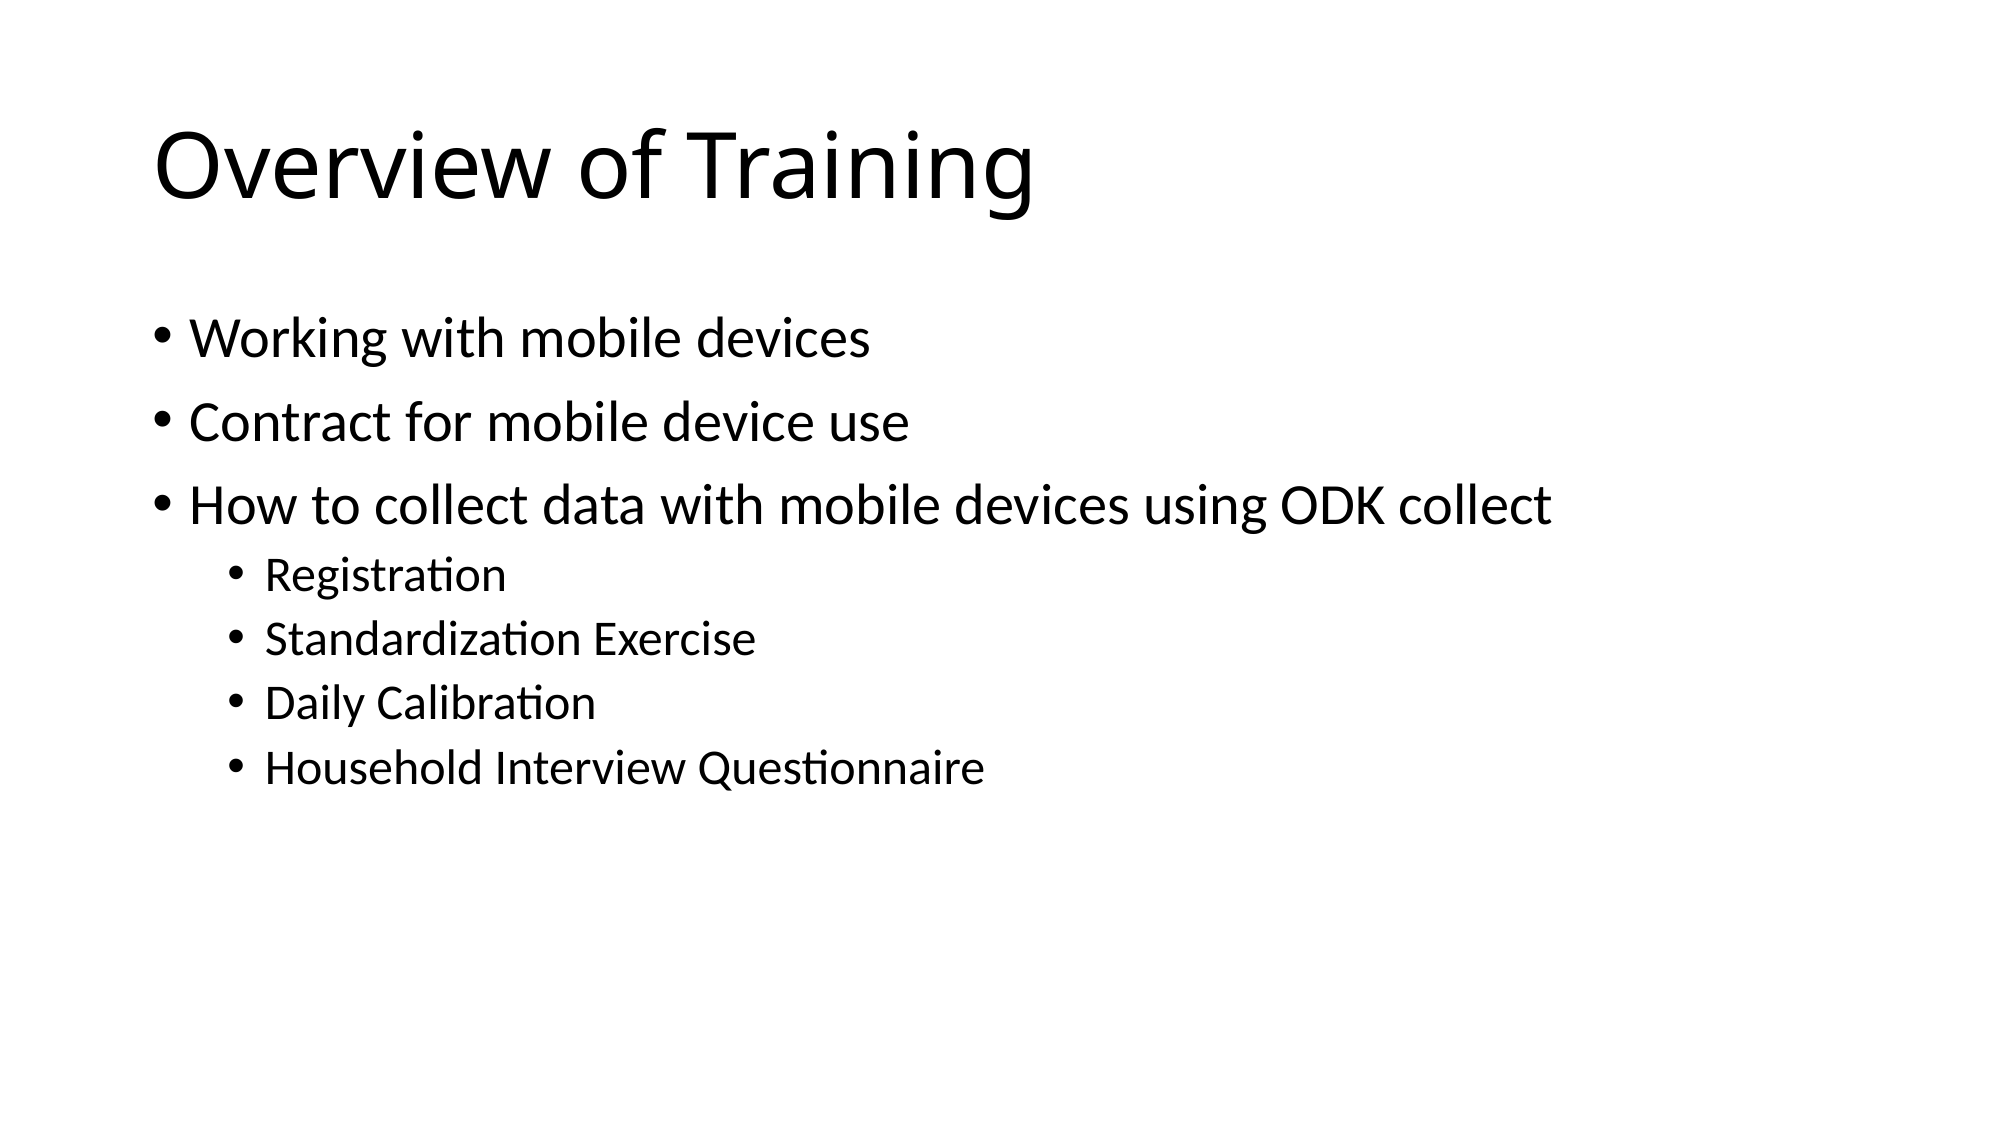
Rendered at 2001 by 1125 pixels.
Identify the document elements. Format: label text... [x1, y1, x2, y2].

title Overview of Training [137, 59, 1863, 278]
list Working with mobile devices Contract for mobile device use How to collect data with mobile devices using ODK collect Registration Standardization Exercise Daily Calibration Household Interview Questionnaire [137, 299, 1950, 1014]
